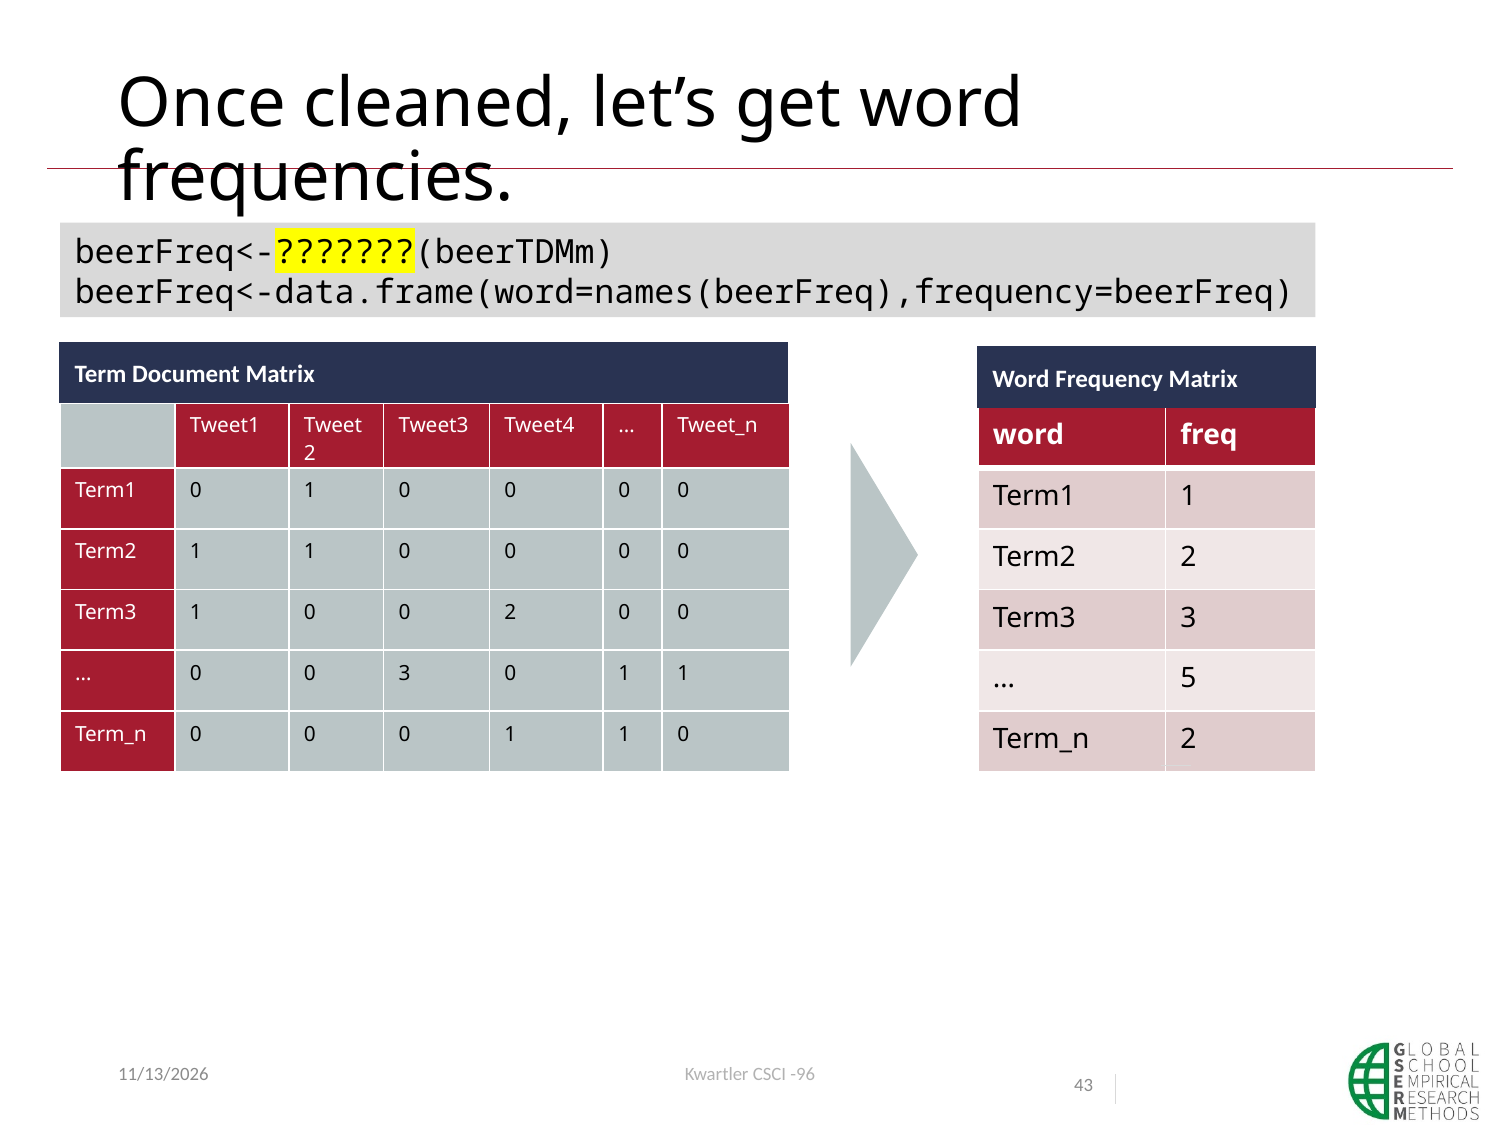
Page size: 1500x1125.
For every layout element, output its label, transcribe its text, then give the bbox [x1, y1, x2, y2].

table_cell 0 [384, 530, 489, 589]
text_box beerFreq<-???????(beerTDMm) beerFreq<-data.frame(word=names(beerFreq),frequency=beerFreq) [60, 222, 1316, 318]
table_cell 2 [490, 590, 602, 649]
table_cell 0 [490, 651, 602, 710]
table_header Tweet1 [176, 404, 288, 467]
table_cell 1 [290, 469, 383, 528]
table_cell 0 [290, 651, 383, 710]
table_cell 0 [604, 590, 661, 649]
table_cell 1 [604, 712, 661, 771]
table_cell Term1 [61, 469, 174, 528]
table_cell Term3 [61, 590, 174, 649]
table_cell … [61, 651, 174, 710]
table_cell 0 [663, 530, 789, 589]
table_cell 3 [384, 651, 489, 710]
table_header … [604, 404, 661, 467]
text_box Once cleaned, let’s get word frequencies. [103, 59, 1397, 157]
table_cell 1 [290, 530, 383, 589]
table_cell Term3 [979, 590, 1165, 649]
table_cell 0 [384, 712, 489, 771]
table_cell 1 [1166, 471, 1315, 528]
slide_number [103, 1042, 441, 1103]
table_cell 0 [490, 530, 602, 589]
table_cell 0 [604, 530, 661, 589]
table_cell 2 [1166, 530, 1315, 589]
table_cell Term_n [61, 712, 174, 771]
table_cell 0 [176, 651, 288, 710]
table_header Tweet_n [663, 404, 789, 467]
table_cell 5 [1166, 651, 1315, 710]
table_header [61, 404, 174, 467]
table_header Tweet2 [290, 404, 383, 467]
table_cell 3 [1166, 590, 1315, 649]
table_cell 0 [490, 469, 602, 528]
table_cell 1 [176, 590, 288, 649]
table_header word [979, 408, 1165, 465]
table_header Tweet4 [490, 404, 602, 467]
text_box [850, 443, 918, 667]
table_cell 0 [384, 469, 489, 528]
table_cell 0 [663, 469, 789, 528]
table_cell Term2 [979, 530, 1165, 589]
table_cell 0 [663, 712, 789, 771]
slide_number 43 [1059, 1042, 1200, 1103]
table_cell 1 [490, 712, 602, 771]
table_cell 1 [604, 651, 661, 710]
table_cell 0 [290, 590, 383, 649]
table_cell 0 [290, 712, 383, 771]
table_cell 0 [176, 712, 288, 771]
footer Kwartler CSCI -96 [496, 1042, 1004, 1103]
table_cell 0 [384, 590, 489, 649]
table_cell Term1 [979, 471, 1165, 528]
table_cell 0 [604, 469, 661, 528]
text_box Word Frequency Matrix [977, 346, 1316, 408]
table_header freq [1166, 408, 1315, 465]
table_cell 1 [663, 651, 789, 710]
table_cell 1 [176, 530, 288, 589]
table_cell 2 [1166, 712, 1315, 771]
table_header Tweet3 [384, 404, 489, 467]
table_cell … [979, 651, 1165, 710]
table_cell Term2 [61, 530, 174, 589]
picture [1342, 1035, 1500, 1125]
table_cell 0 [176, 469, 288, 528]
table_cell 0 [663, 590, 789, 649]
table_cell Term_n [979, 712, 1165, 771]
text_box Term Document Matrix [59, 341, 788, 403]
